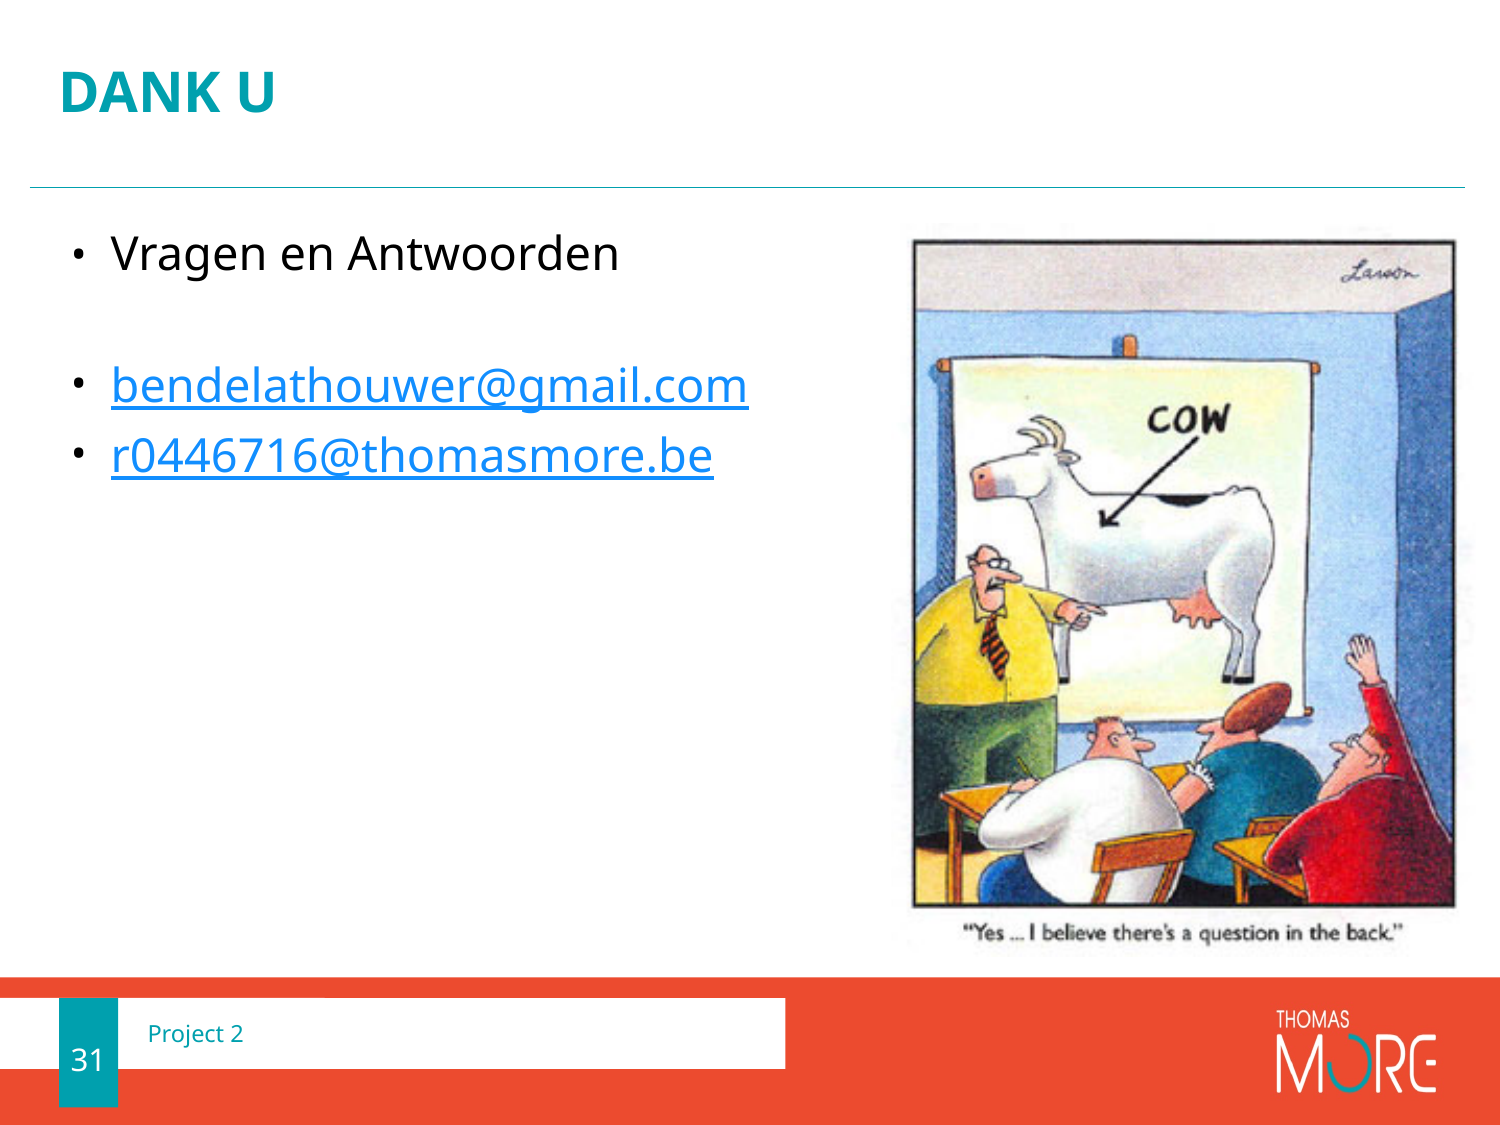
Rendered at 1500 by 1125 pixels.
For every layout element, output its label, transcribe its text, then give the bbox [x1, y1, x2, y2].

footer Project 2 [123, 998, 786, 1069]
title Dank u [0, 0, 1500, 188]
picture [891, 223, 1478, 957]
list Vragen en Antwoorden bendelathouwer@gmail.com r0446716@thomasmore.be [0, 188, 1500, 916]
slide_number 31 [59, 998, 119, 1108]
picture [1254, 980, 1458, 1122]
